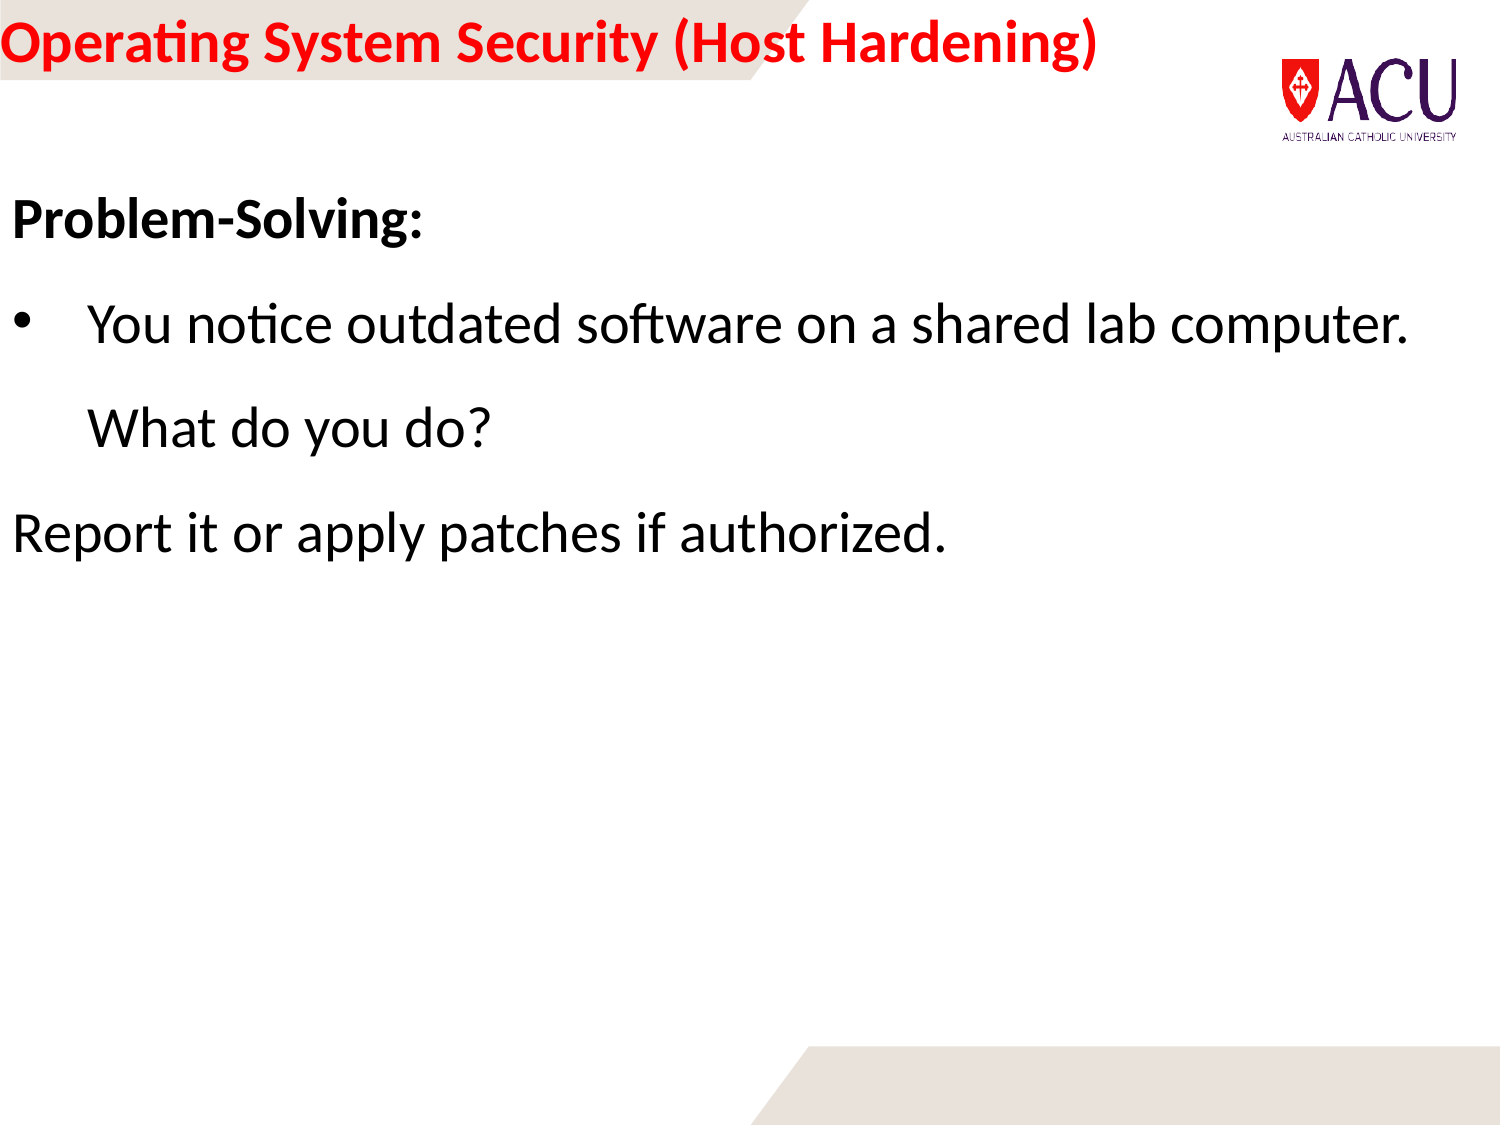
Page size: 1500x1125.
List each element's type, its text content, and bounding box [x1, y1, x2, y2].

title Operating System Security (Host Hardening) [0, 0, 1287, 137]
picture [1287, 58, 1456, 137]
text_box Problem-Solving: You notice outdated software on a shared lab computer. What do you do? Report it or apply patches if authorized. [0, 137, 1500, 572]
